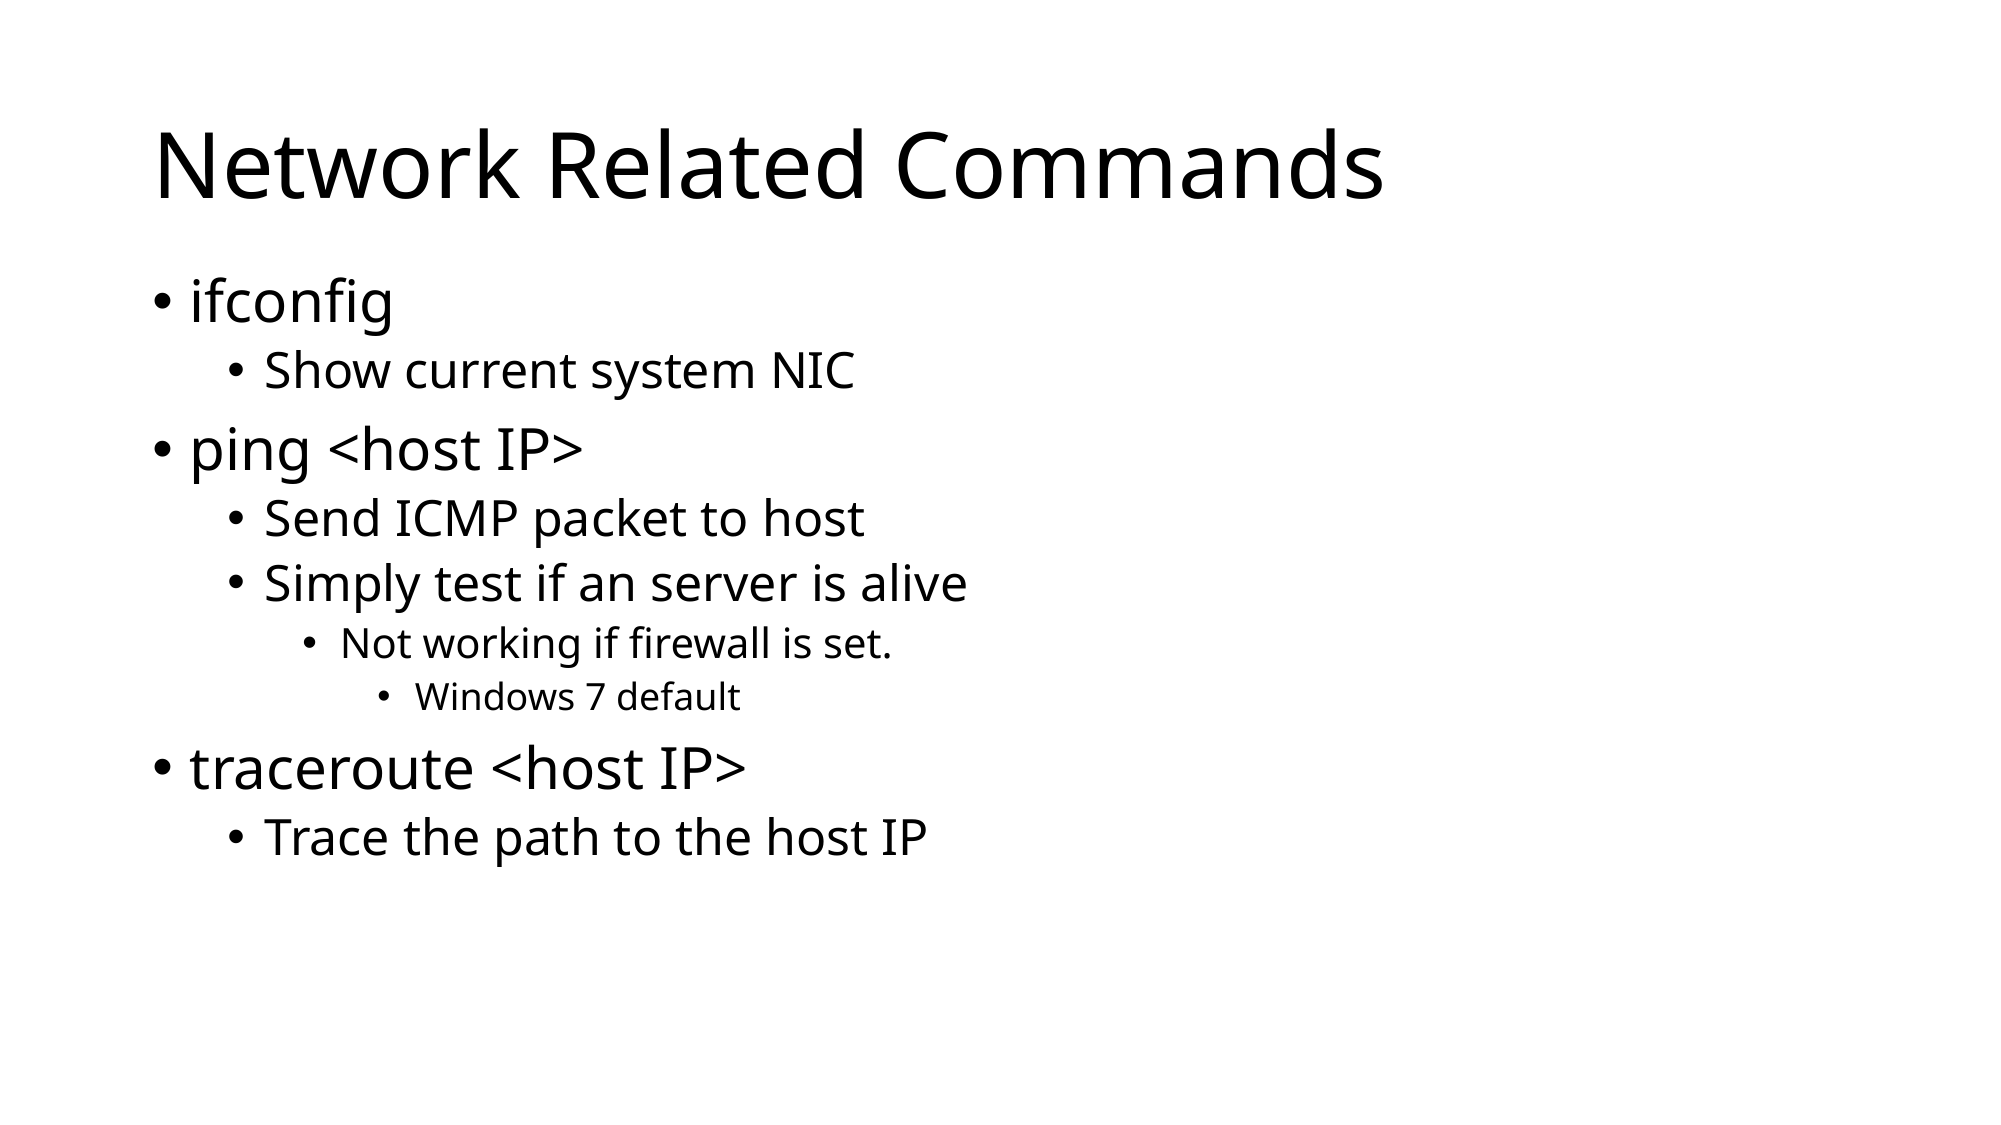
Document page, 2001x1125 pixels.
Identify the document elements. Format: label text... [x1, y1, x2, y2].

list ifconfig Show current system NIC ping <host IP> Send ICMP packet to host Simply test if an server is alive Not working if firewall is set. Windows 7 default traceroute <host IP> Trace the path to the host IP [137, 264, 1940, 1066]
title Network Related Commands [137, 59, 1863, 264]
